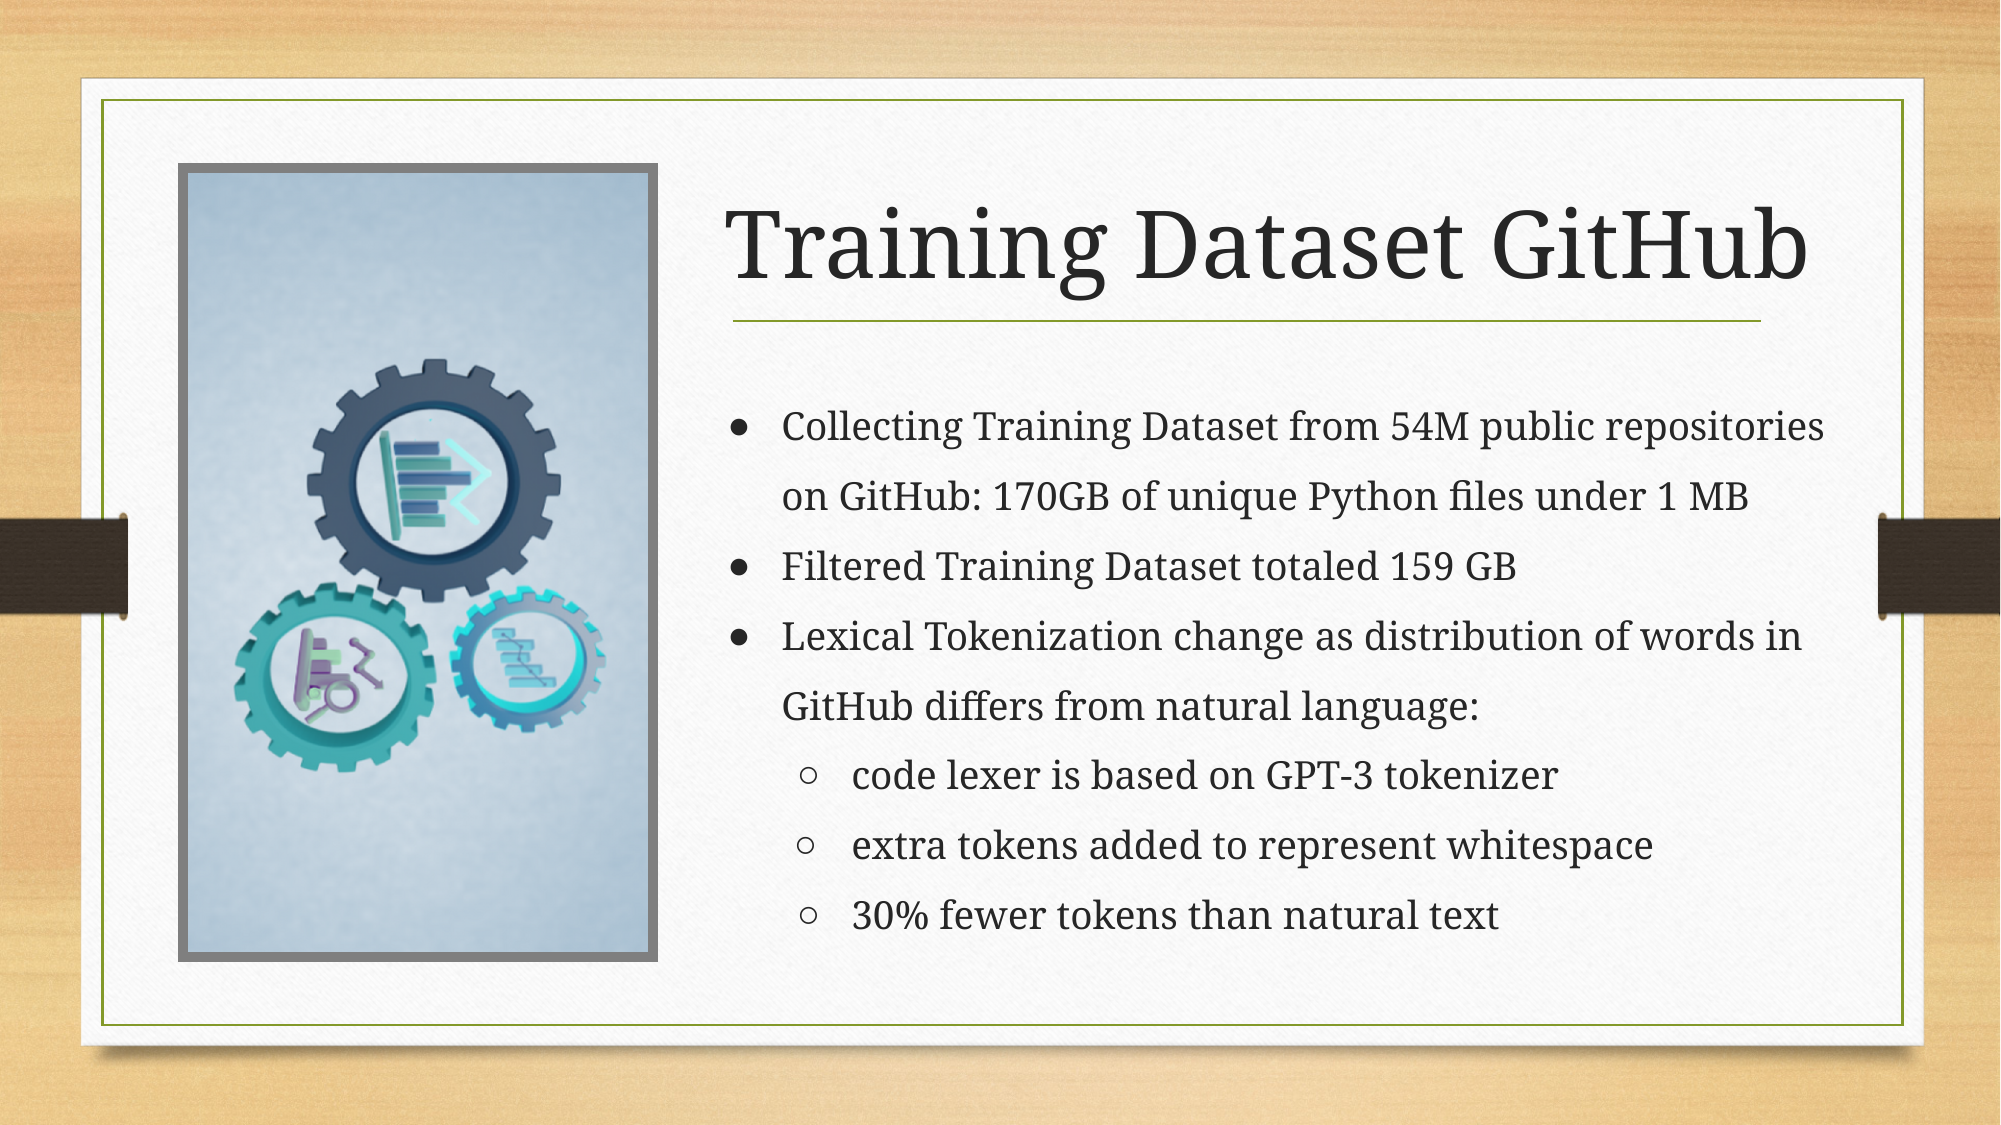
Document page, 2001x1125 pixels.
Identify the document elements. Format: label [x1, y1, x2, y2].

picture [27, 331, 809, 793]
text_box [0, 0, 2000, 1125]
